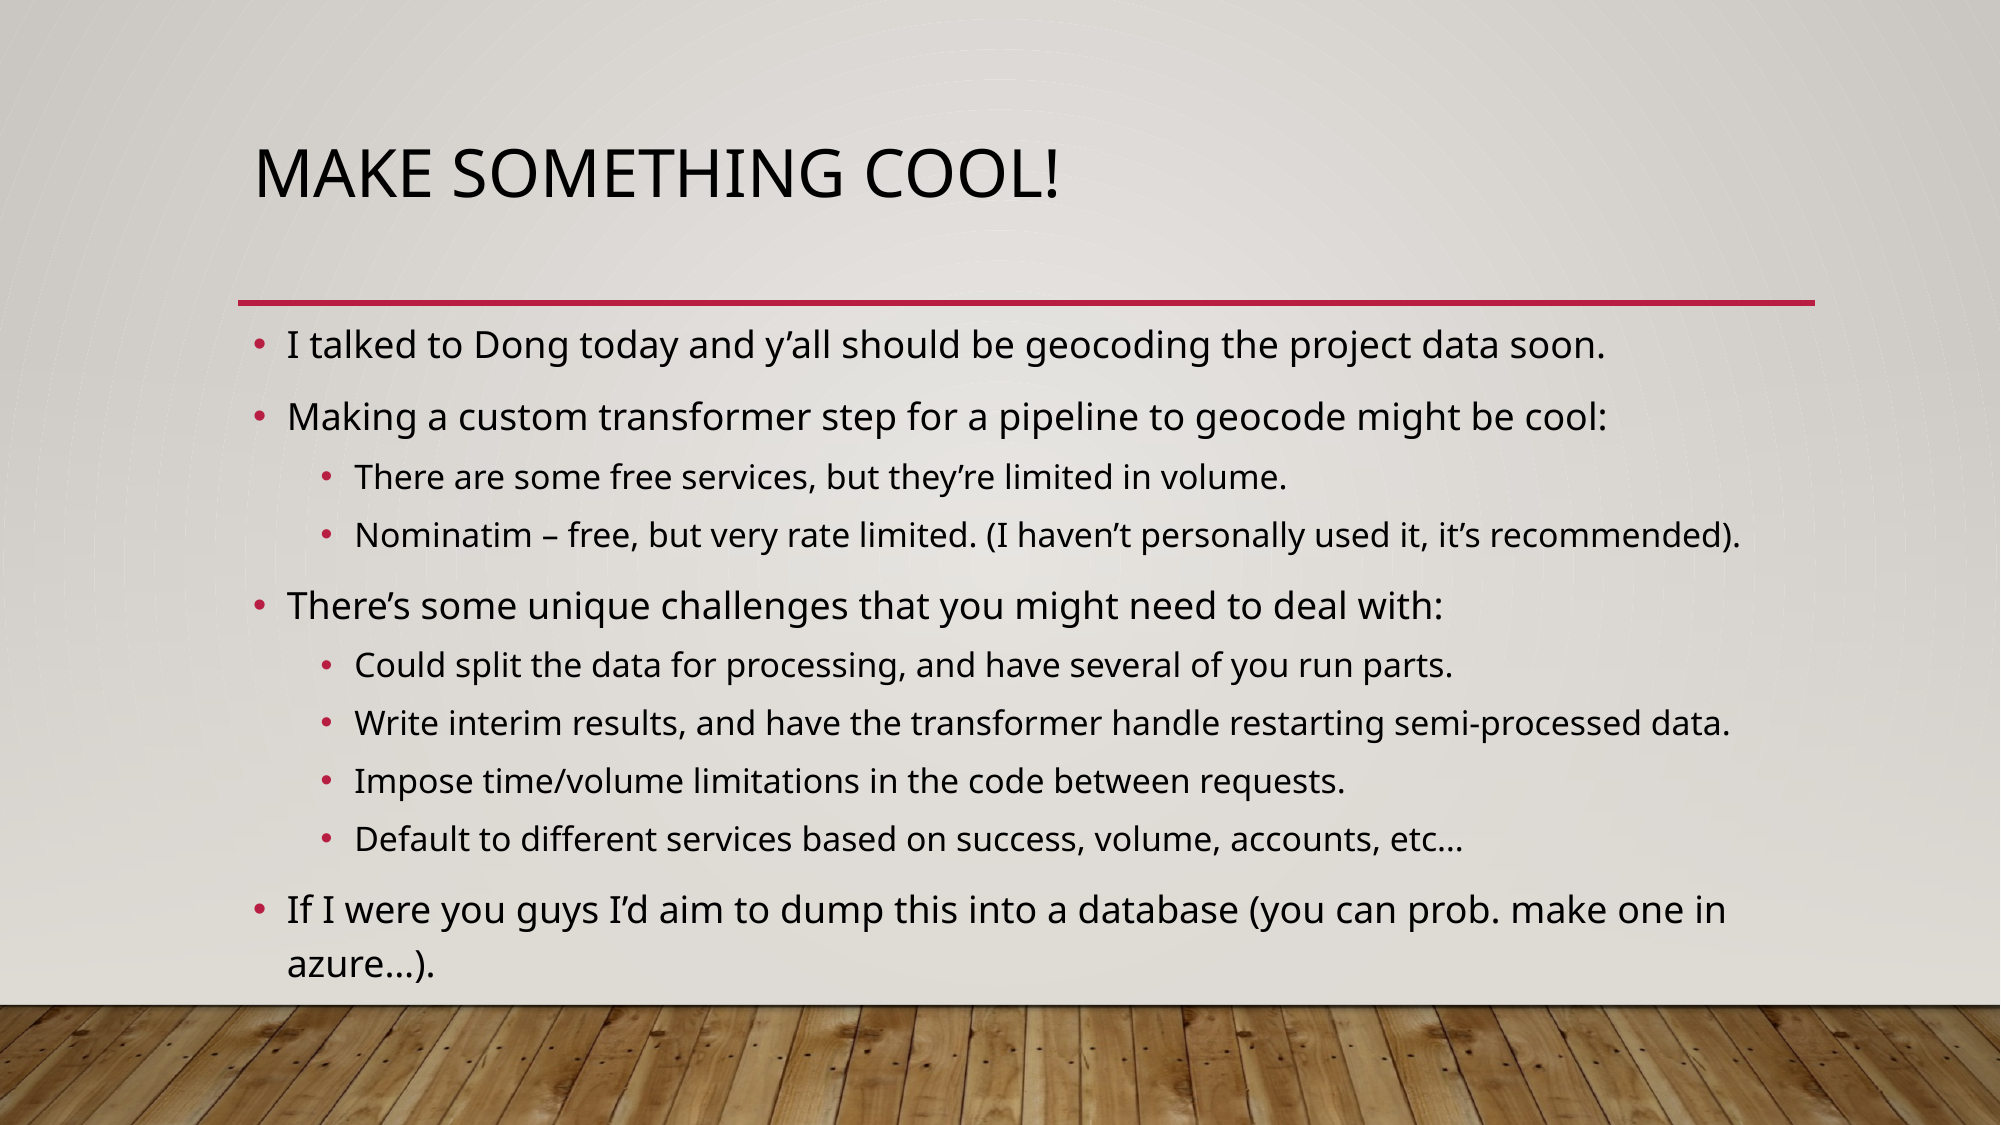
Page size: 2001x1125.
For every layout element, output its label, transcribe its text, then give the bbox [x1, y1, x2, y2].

picture [0, 1005, 2000, 1125]
list I talked to Dong today and y’all should be geocoding the project data soon. Making a custom transformer step for a pipeline to geocode might be cool: There are some free services, but they’re limited in volume. Nominatim – free, but very rate limited. (I haven’t personally used it, it’s recommended). There’s some unique challenges that you might need to deal with: Could split the data for processing, and have several of you run parts. Write interim results, and have the transformer handle restarting semi-processed data. Impose time/volume limitations in the code between requests. Default to different services based on success, volume, accounts, etc… If I were you guys I’d aim to dump this into a database (you can prob. make one in azure…). [238, 304, 1851, 1007]
title Make something Cool! [238, 131, 1814, 304]
